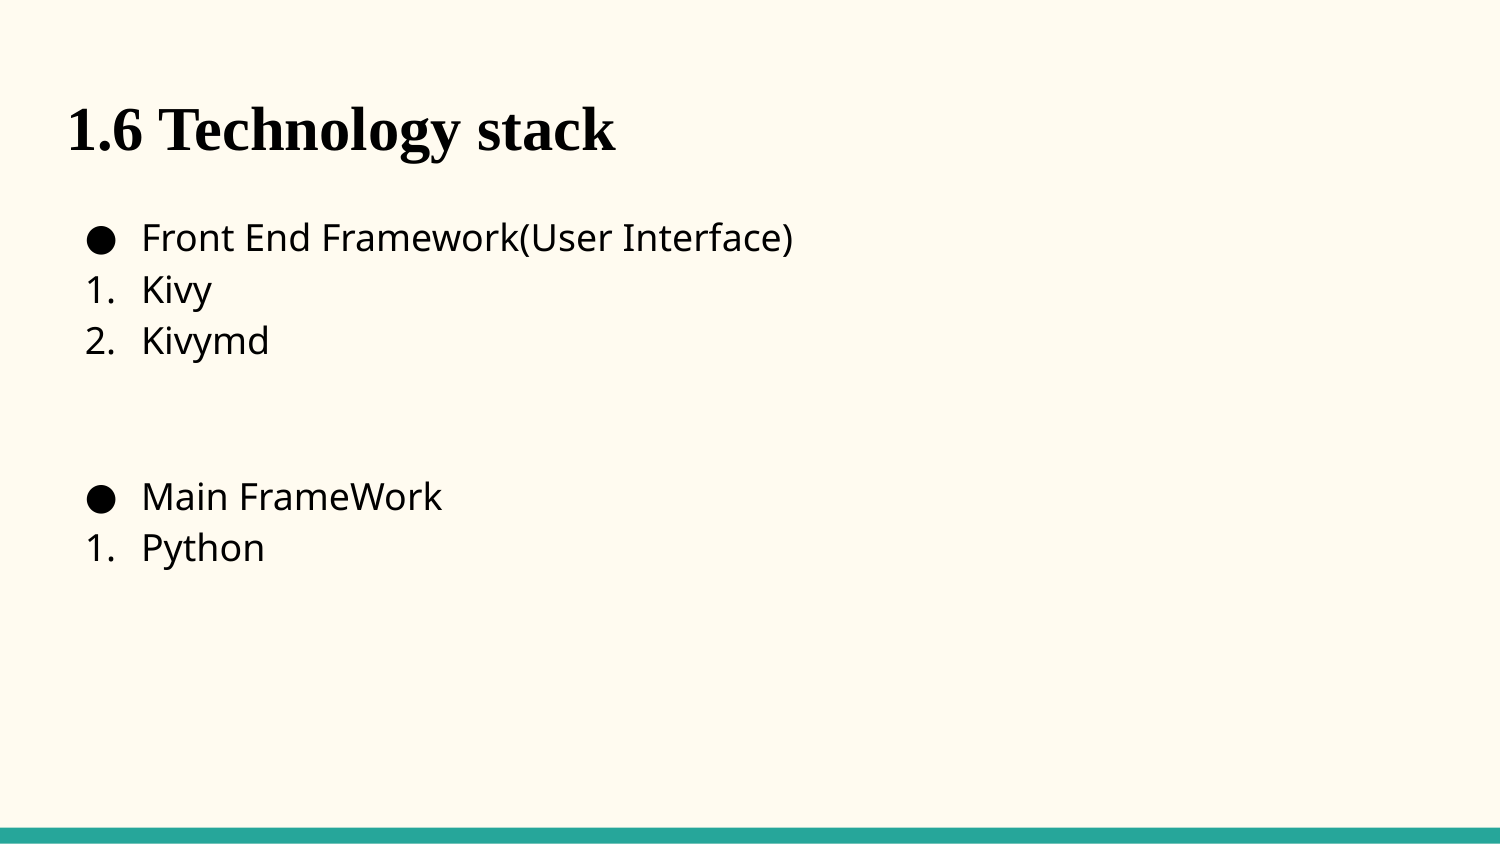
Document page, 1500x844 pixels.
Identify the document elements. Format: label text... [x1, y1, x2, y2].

list Front End Framework(User Interface) Kivy Kivymd Main FrameWork Python [51, 192, 1449, 750]
title 1.6 Technology stack [51, 72, 1449, 174]
